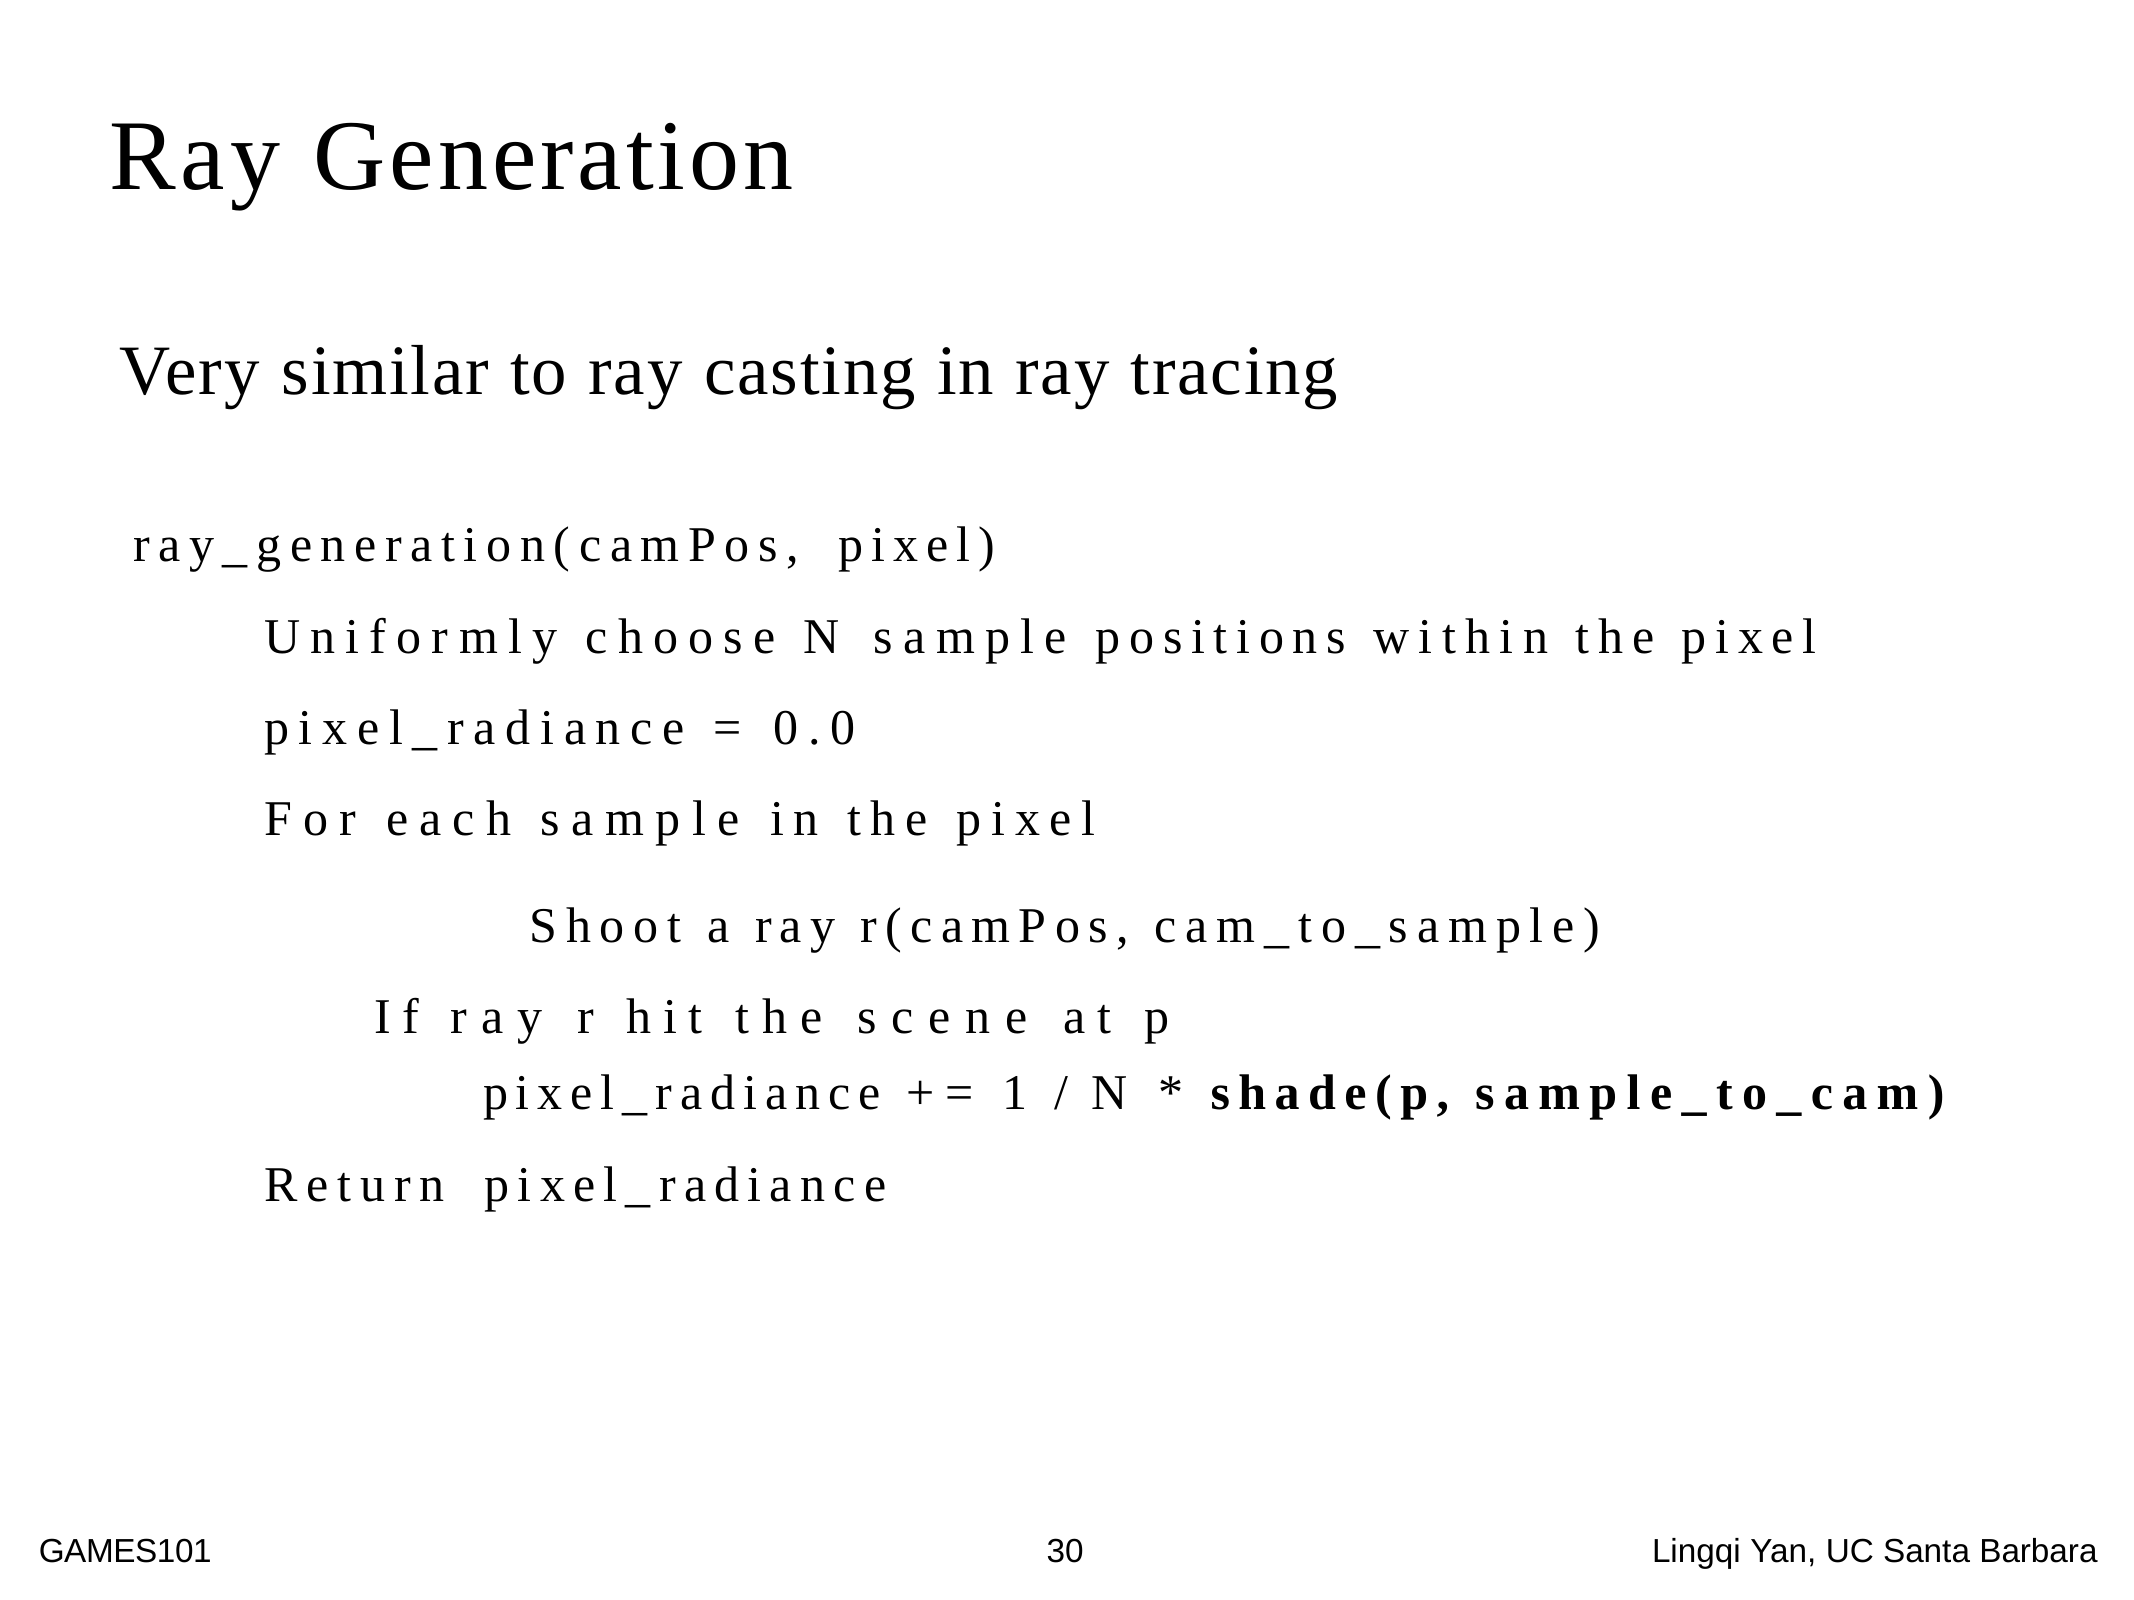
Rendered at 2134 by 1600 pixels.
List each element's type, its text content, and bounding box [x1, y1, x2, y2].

text_box Ray Generation Very similar to ray casting in ray tracing ray_generation(camPos, pixel) Uniformly choose N sample positions within the pixel pixel_radiance = 0.0 For each sample in the pixel Shoot a ray r(camPos, cam_to_sample) If ray r hit the scene at p pixel_radiance += 1 / N * shade(p, sample_to_cam) Return pixel_radiance [109, 73, 1956, 1212]
text_box GAMES101 30 Lingqi Yan, UC Santa Barbara [38, 1528, 2119, 1570]
